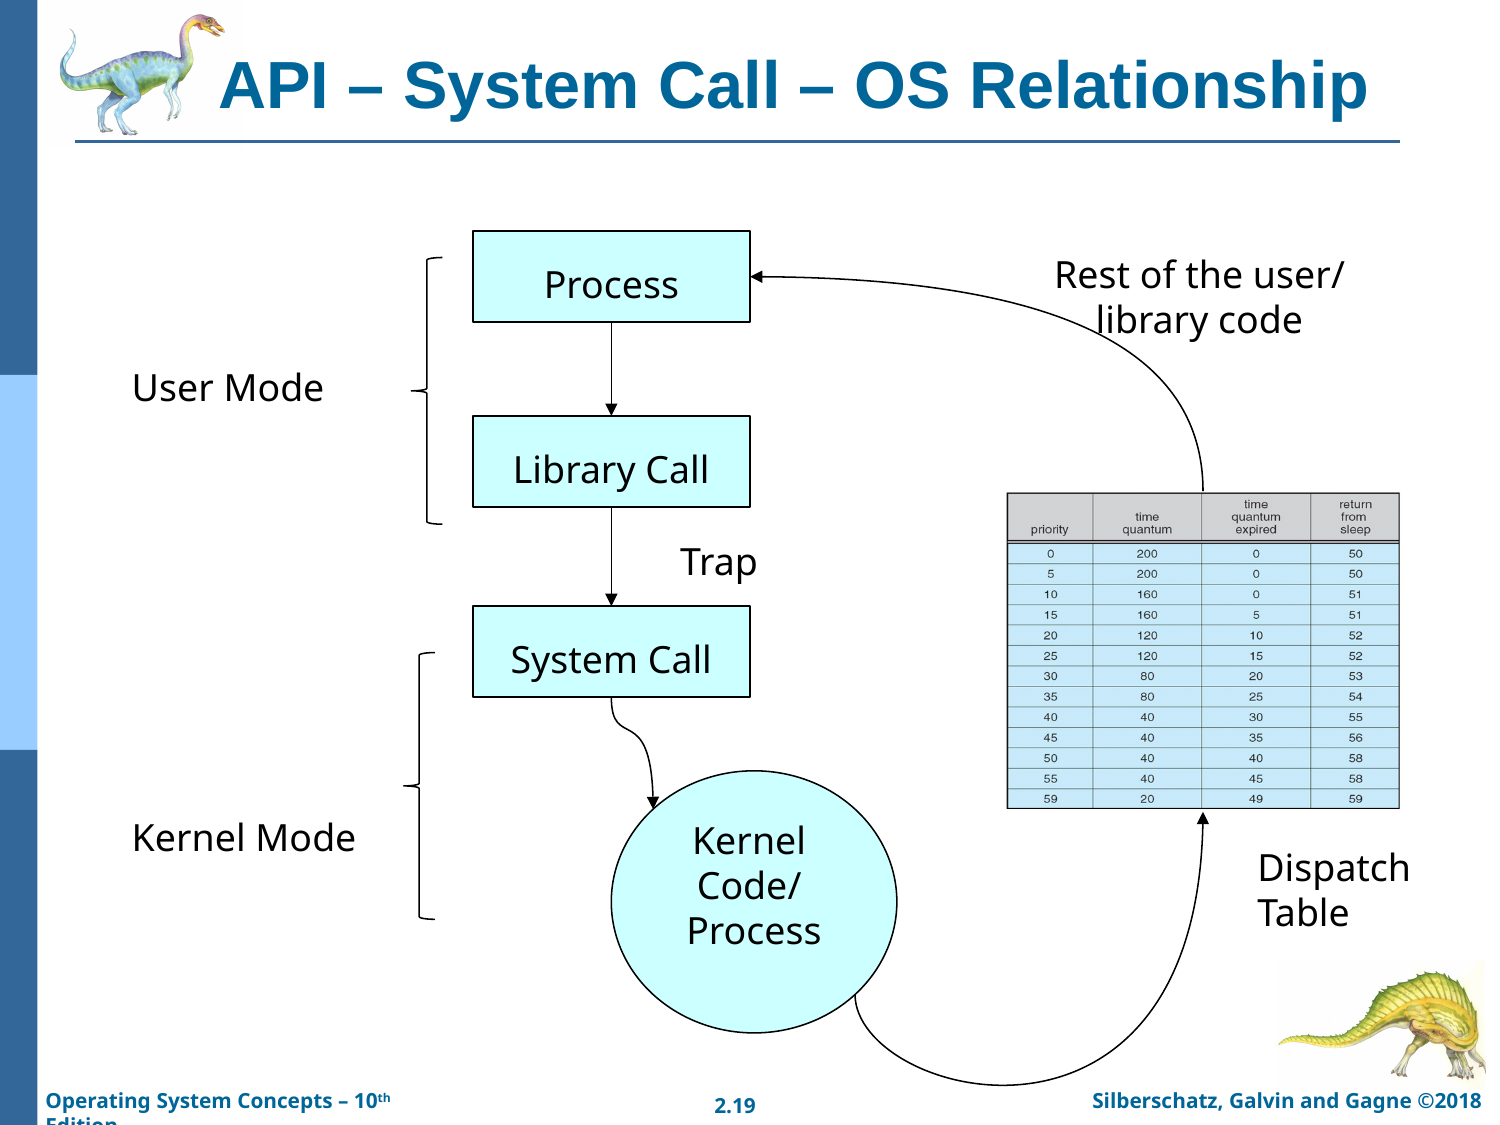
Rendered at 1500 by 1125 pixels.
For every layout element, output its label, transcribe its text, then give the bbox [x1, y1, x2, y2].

text_box [411, 257, 443, 525]
text_box Library Call [472, 415, 750, 507]
text_box Kernel Code/ Process [611, 770, 897, 1033]
text_box [403, 652, 435, 920]
text_box Rest of the user/ library code [1090, 243, 1397, 349]
picture [1002, 490, 1404, 813]
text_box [868, 157, 1084, 611]
text_box Trap [665, 530, 792, 591]
text_box System Call [472, 606, 750, 697]
picture [1275, 959, 1486, 1090]
text_box User Mode Kernel Mode [116, 355, 387, 866]
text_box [575, 731, 689, 775]
text_box Dispatch Table [1242, 836, 1447, 942]
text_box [937, 728, 1121, 1078]
picture [46, 0, 243, 149]
title API – System Call – OS Relationship [151, 34, 1438, 130]
text_box Process [472, 231, 750, 323]
